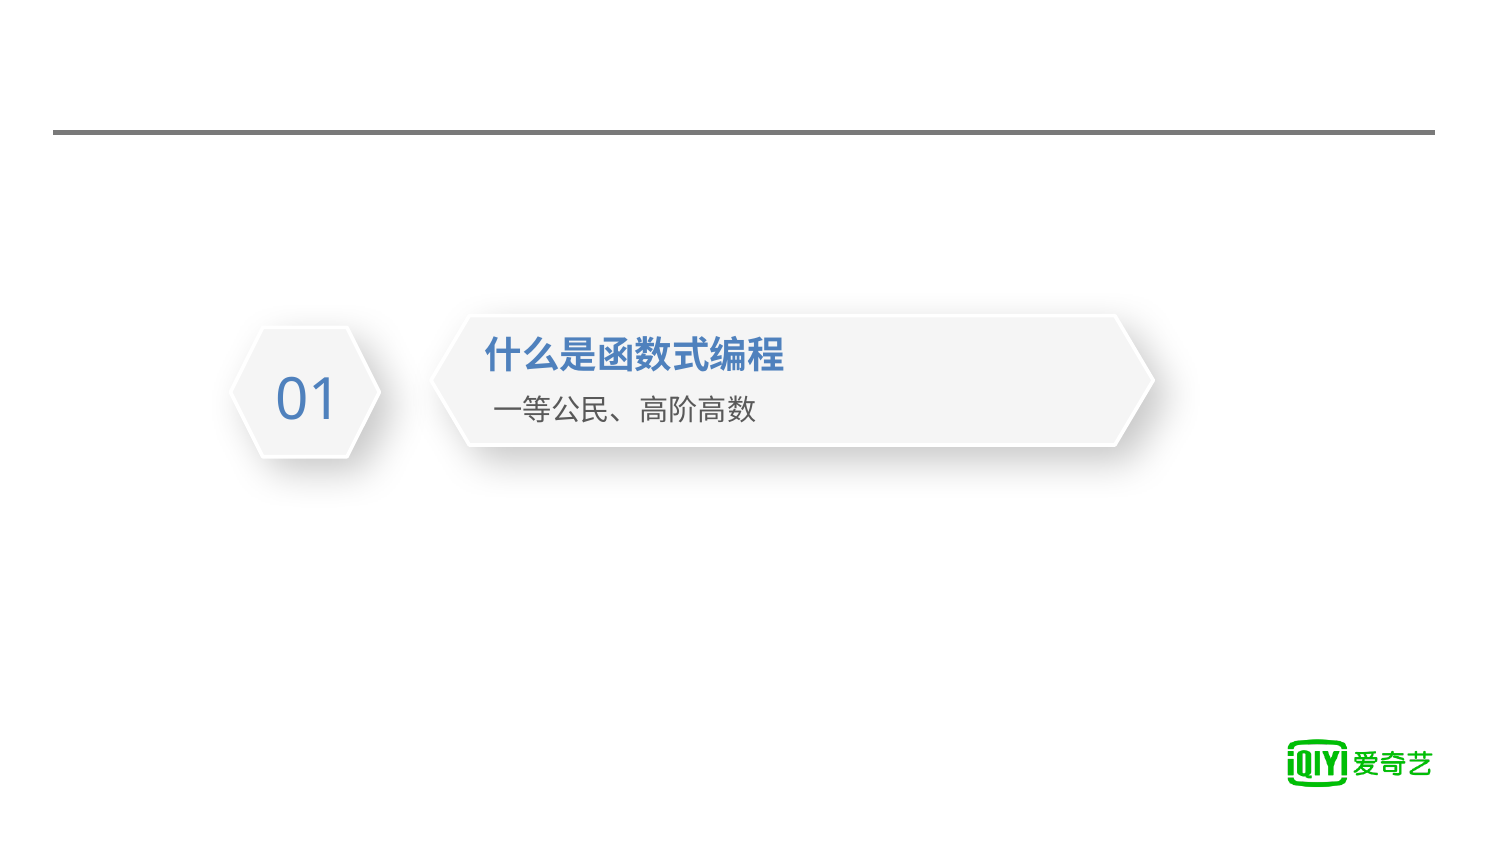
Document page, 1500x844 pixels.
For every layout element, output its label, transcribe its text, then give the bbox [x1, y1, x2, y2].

text_box [375, 378, 382, 406]
text_box [228, 325, 363, 459]
text_box 一等公民、高阶高数 [478, 383, 1116, 434]
text_box [429, 313, 1156, 448]
picture [1269, 728, 1447, 800]
text_box 什么是函数式编程 [484, 331, 992, 377]
text_box 01 [260, 353, 375, 439]
